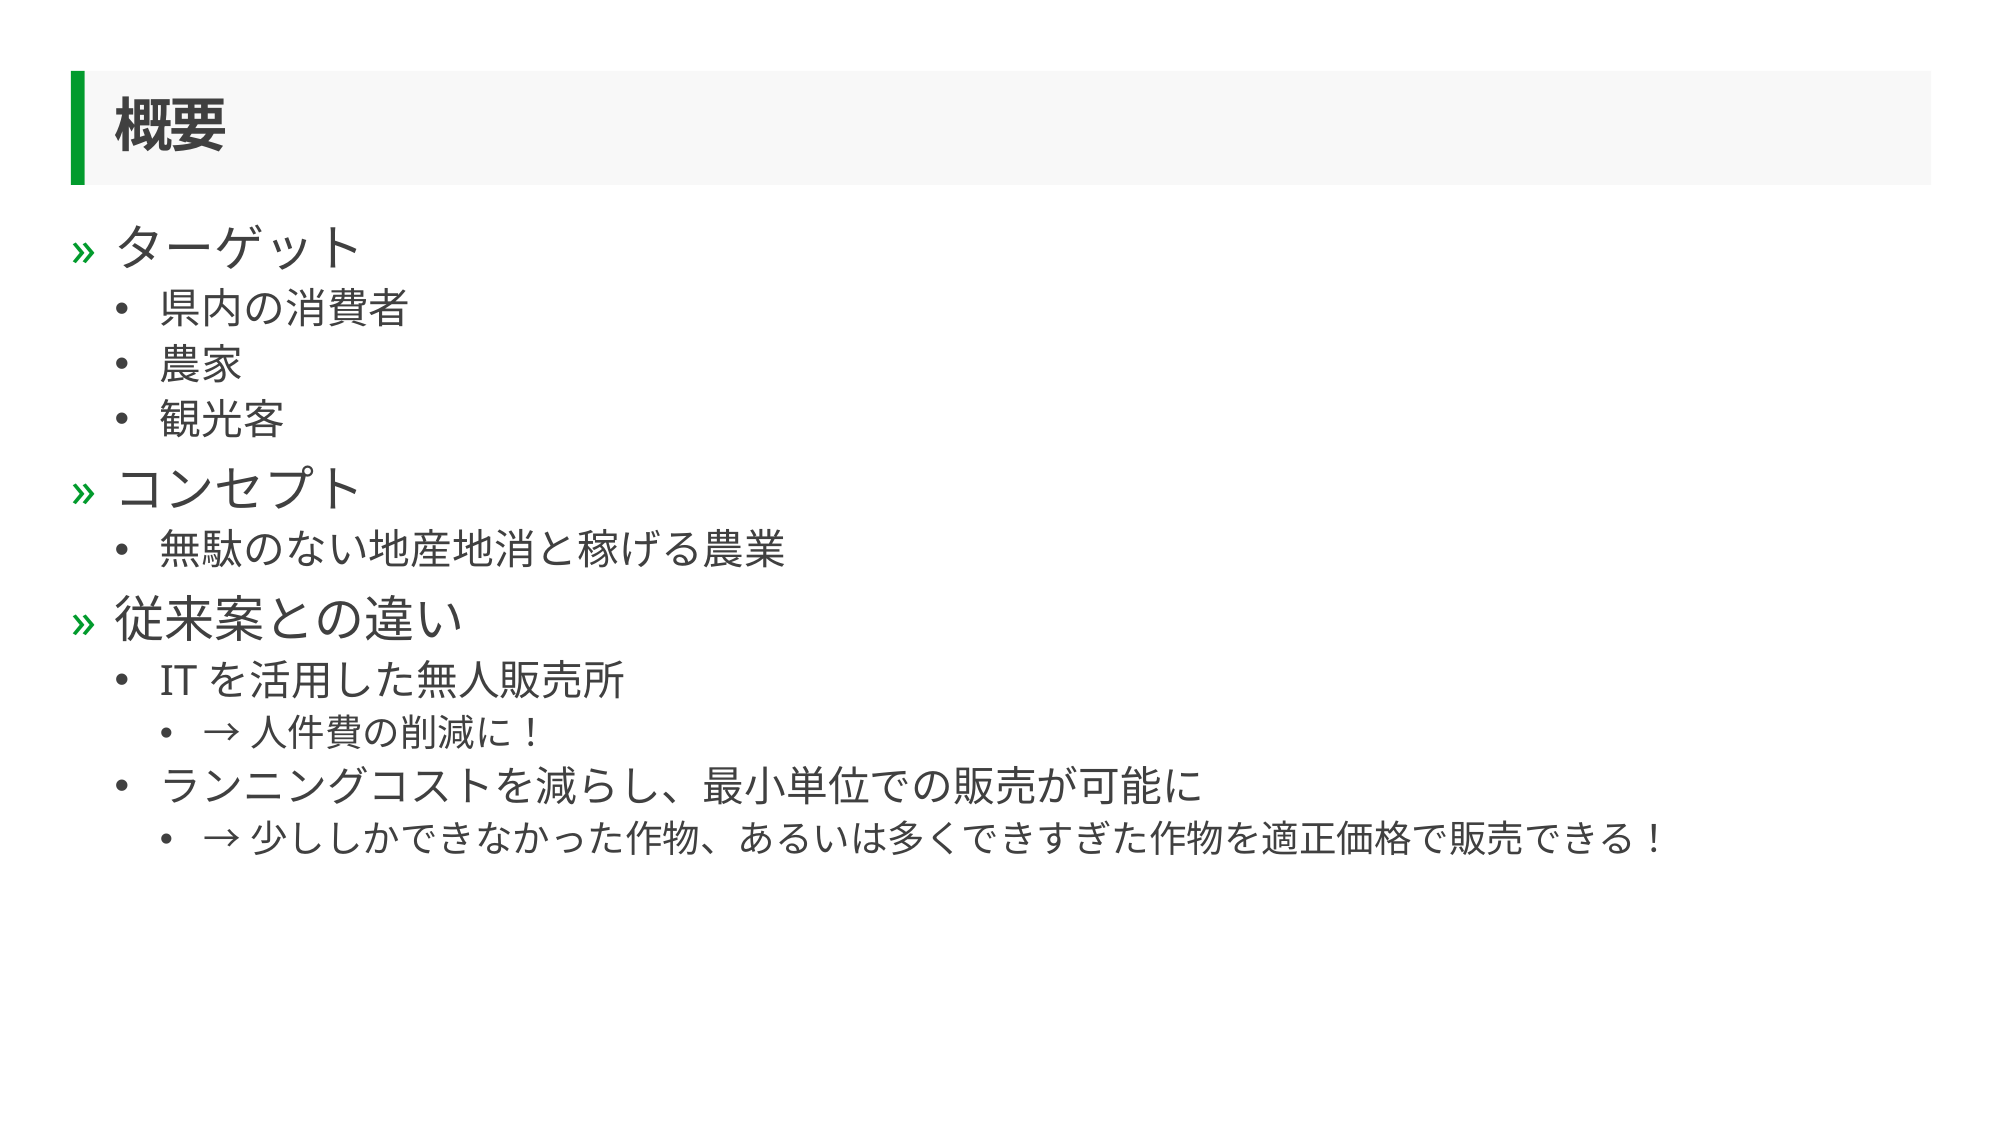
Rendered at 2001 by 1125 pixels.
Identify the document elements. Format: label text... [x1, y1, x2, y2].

list ターゲット 県内の消費者 農家 観光客 コンセプト 無駄のない地産地消と稼げる農業 従来案との違い ITを活用した無人販売所 →人件費の削減に！ ランニングコストを減らし、最小単位での販売が可能に →少ししかできなかった作物、あるいは多くできすぎた作物を適正価格で販売できる！ [70, 223, 1932, 1004]
title 概要 [84, 70, 1932, 185]
